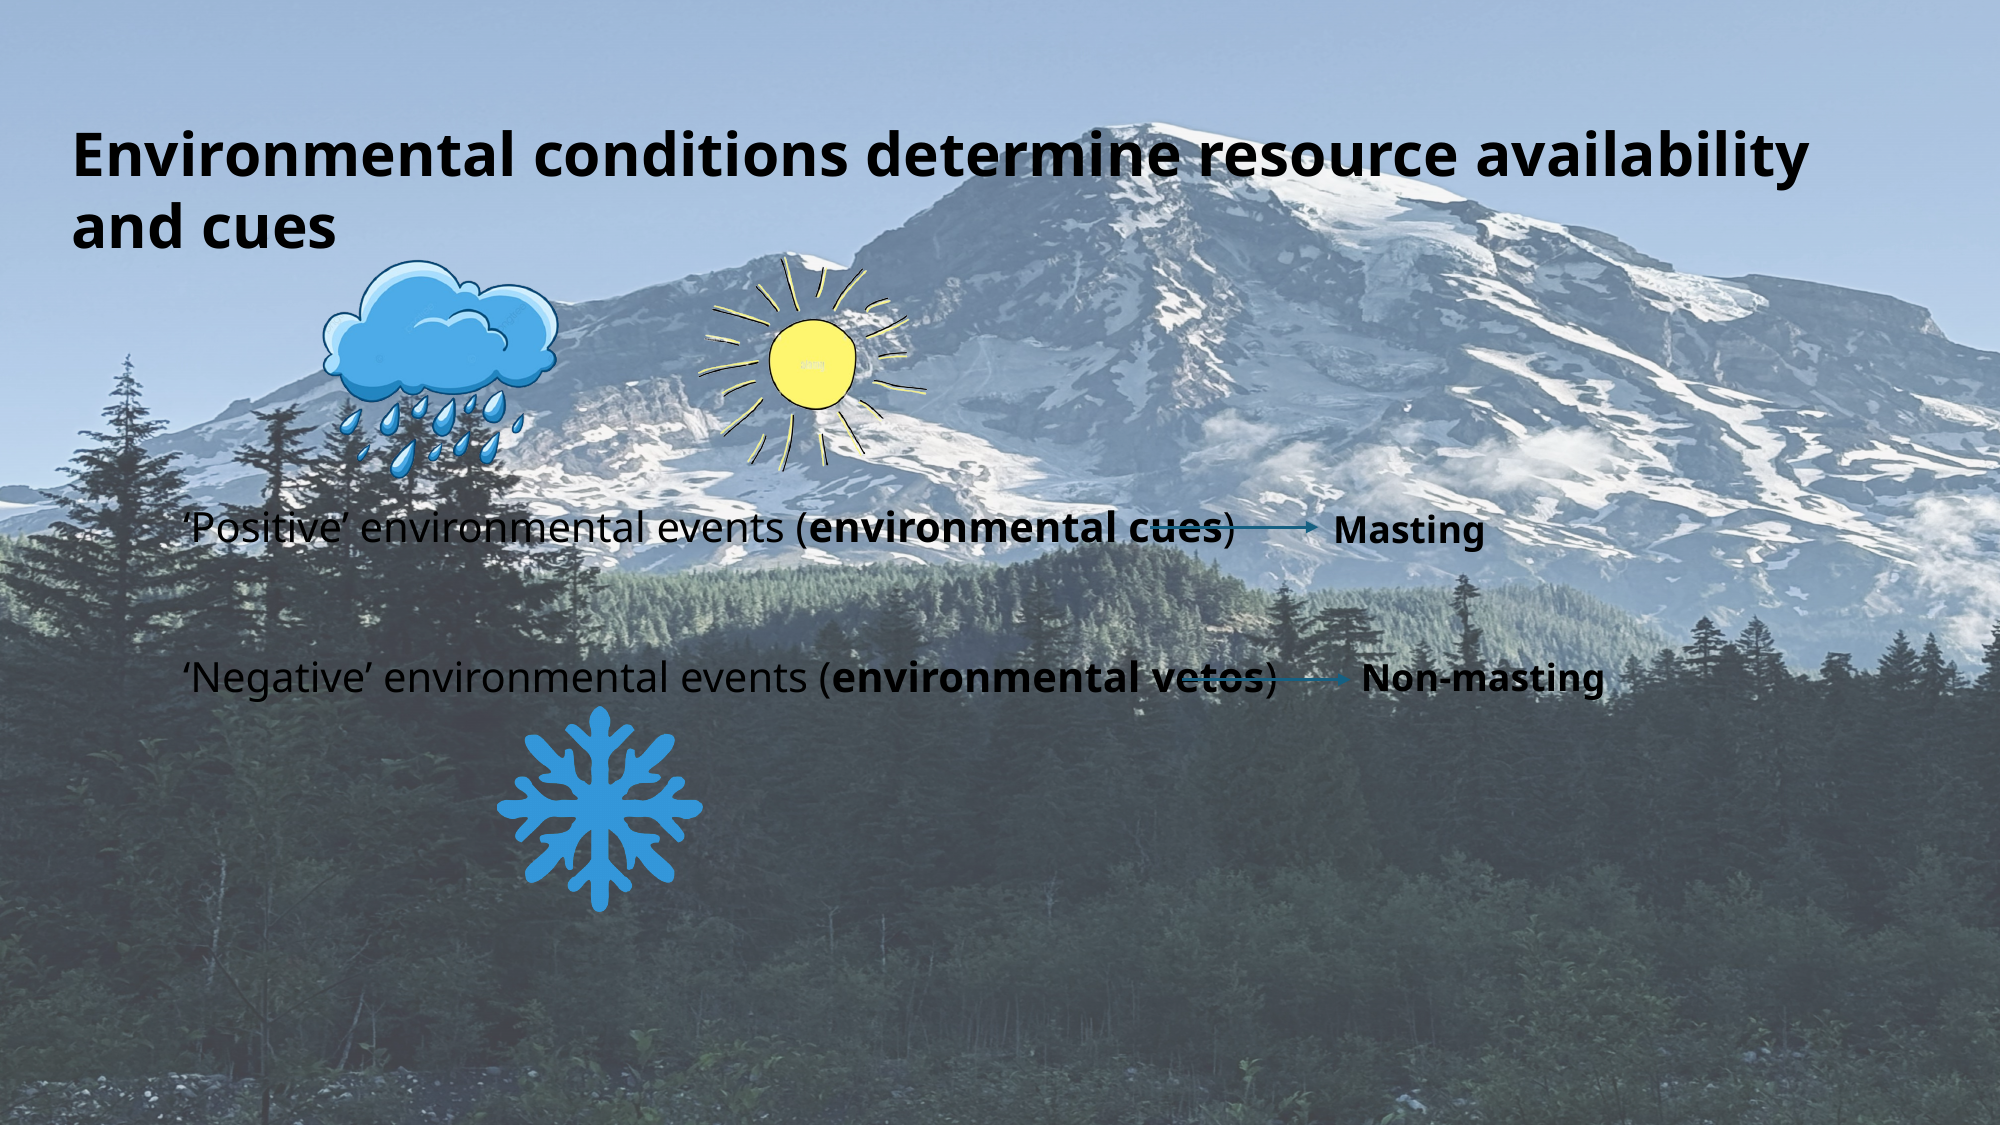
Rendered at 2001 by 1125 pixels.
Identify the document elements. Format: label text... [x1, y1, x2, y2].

picture [496, 706, 703, 913]
picture [676, 226, 956, 485]
text_box Environmental conditions determine resource availability and cues [56, 108, 1944, 268]
text_box ‘Positive’ environmental events (environmental cues) ‘Negative’ environmental events (environmental vetos) [168, 493, 1810, 709]
text_box Non-masting [1346, 647, 1823, 707]
text_box Masting [1318, 498, 1795, 559]
text_box Limited Resources [0, 0, 2000, 1125]
picture [305, 249, 585, 500]
